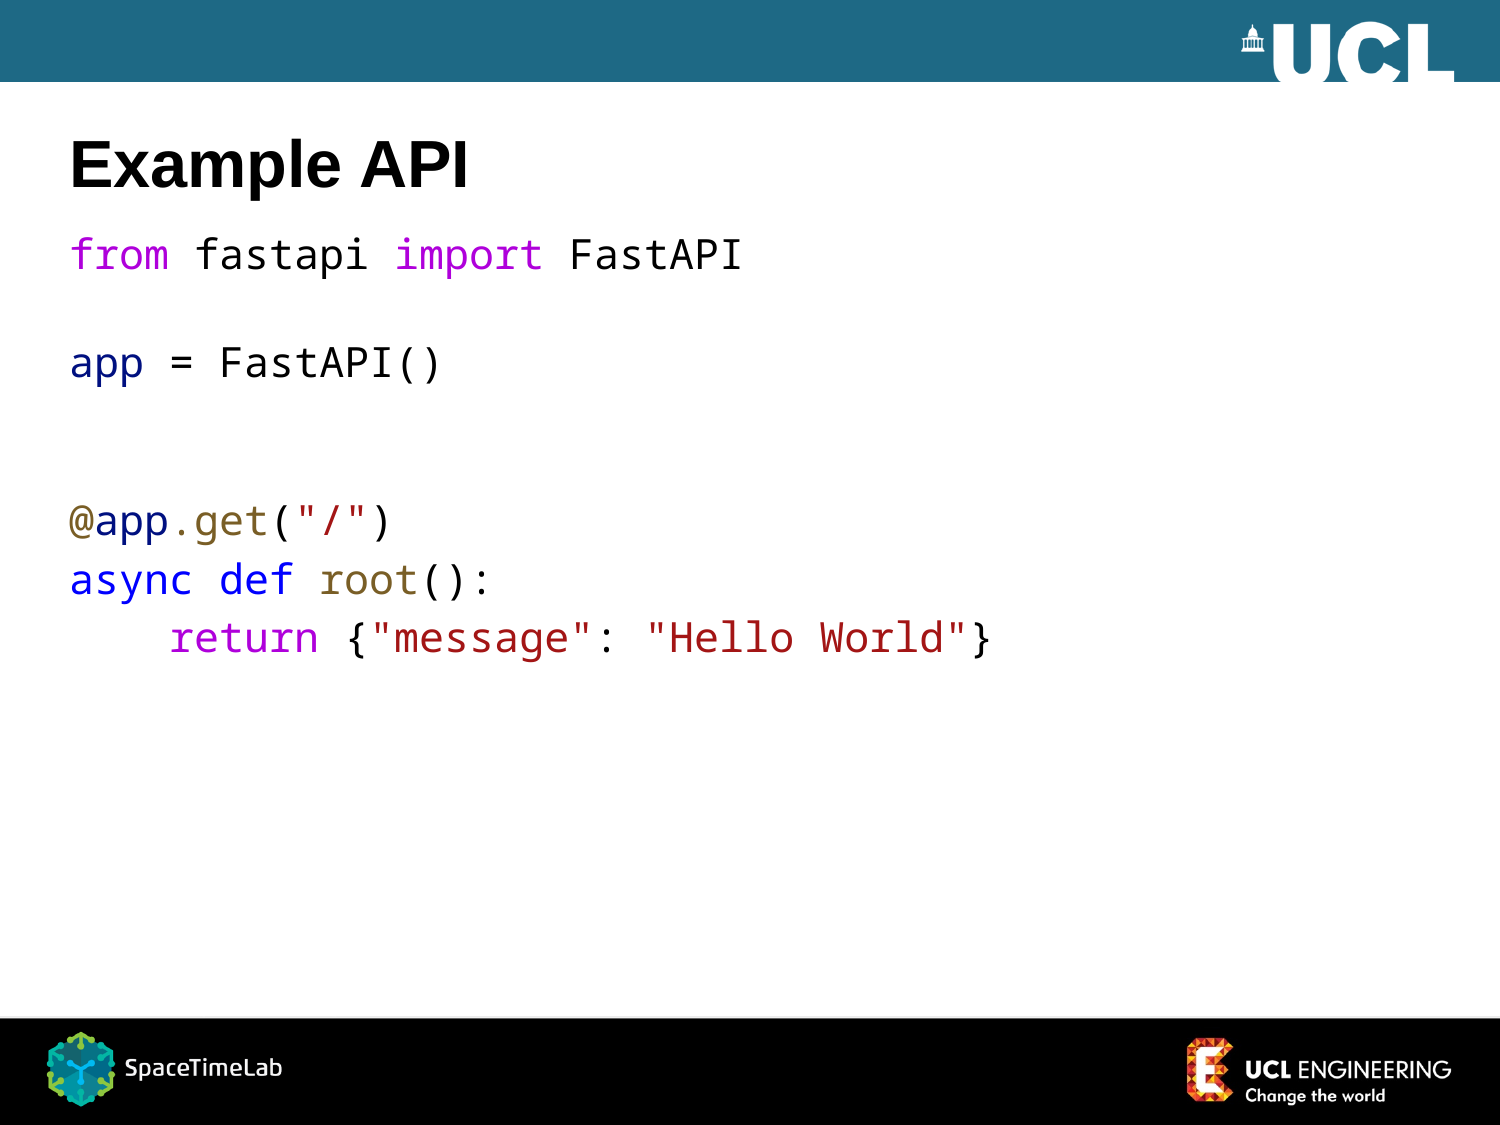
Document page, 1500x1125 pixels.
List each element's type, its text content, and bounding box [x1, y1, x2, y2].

title Example API [54, 113, 1447, 197]
picture [0, 990, 1500, 1125]
list from fastapi import FastAPI app = FastAPI() @app.get("/") async def root(): return {"message": "Hello World"} [54, 219, 1447, 988]
